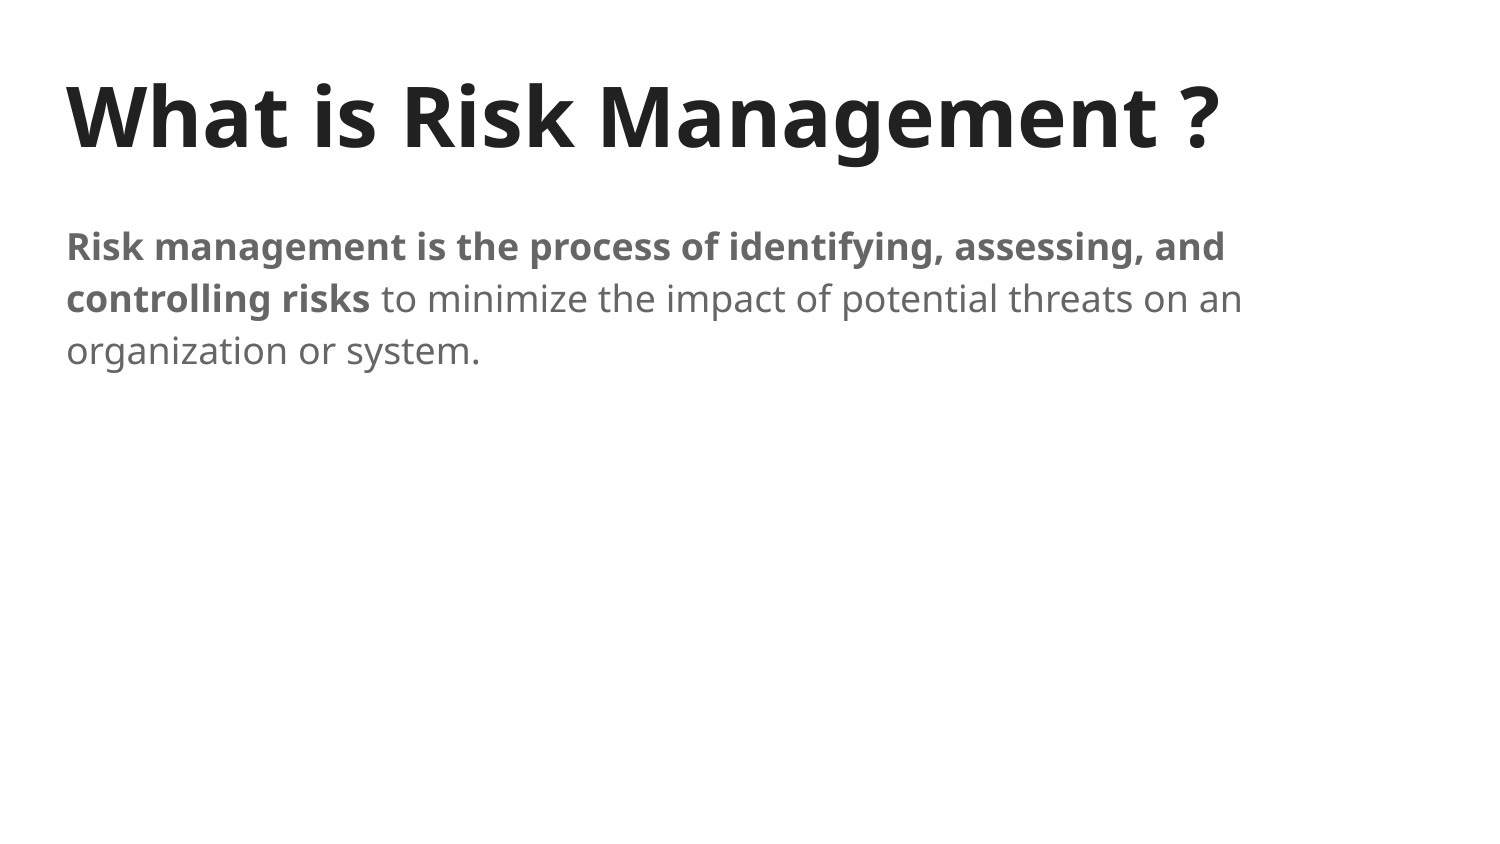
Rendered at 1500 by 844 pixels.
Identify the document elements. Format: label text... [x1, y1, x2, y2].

title What is Risk Management ? [51, 48, 1449, 180]
list Risk management is the process of identifying, assessing, and controlling risks to minimize the impact of potential threats on an organization or system. [51, 201, 1449, 750]
